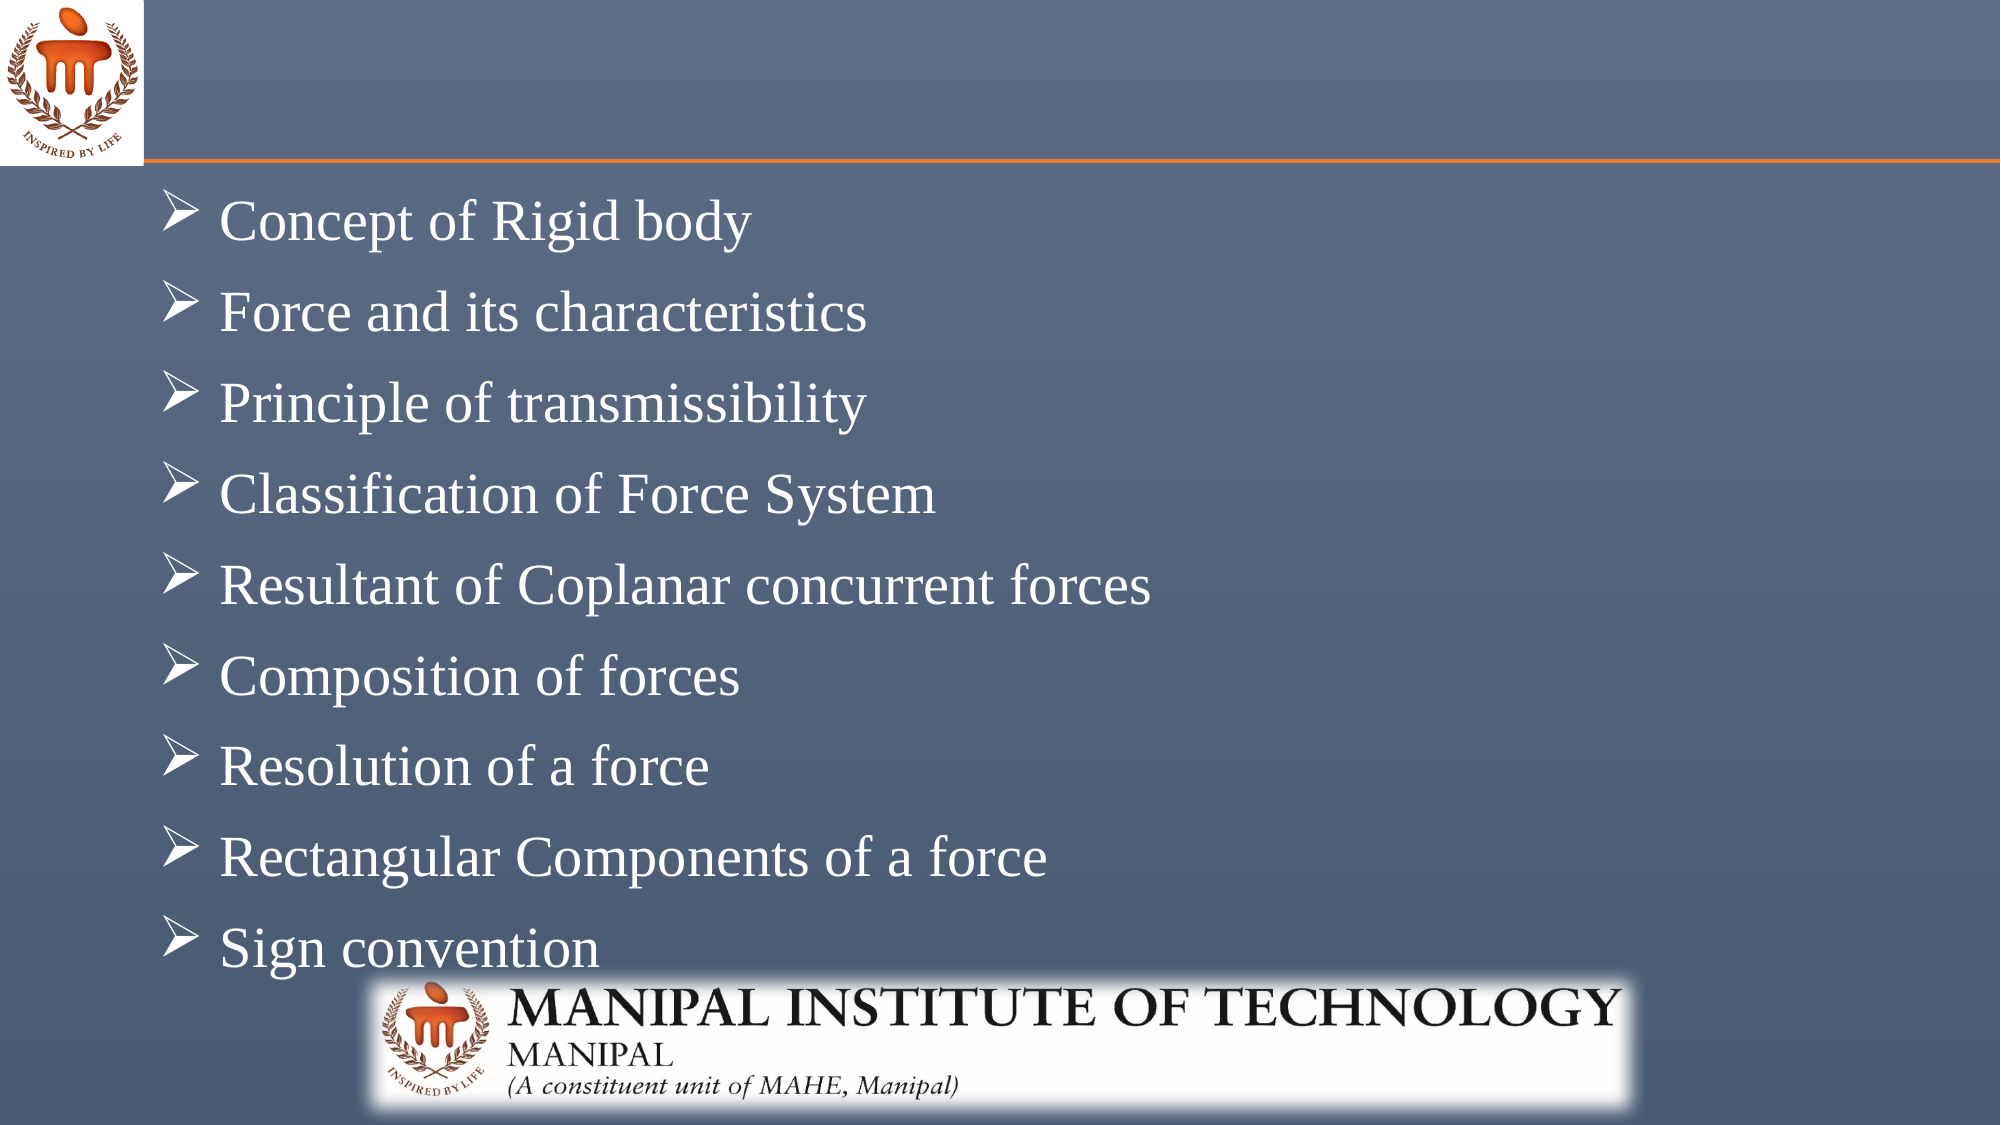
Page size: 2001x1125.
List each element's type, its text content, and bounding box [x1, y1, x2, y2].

picture [377, 1075, 1624, 1103]
picture [0, 2, 144, 166]
subtitle Concept of Rigid body Force and its characteristics Principle of transmissibility Classification of Force System Resultant of Coplanar concurrent forces Composition of forces Resolution of a force Rectangular Components of a force Sign convention [143, 174, 1725, 1075]
